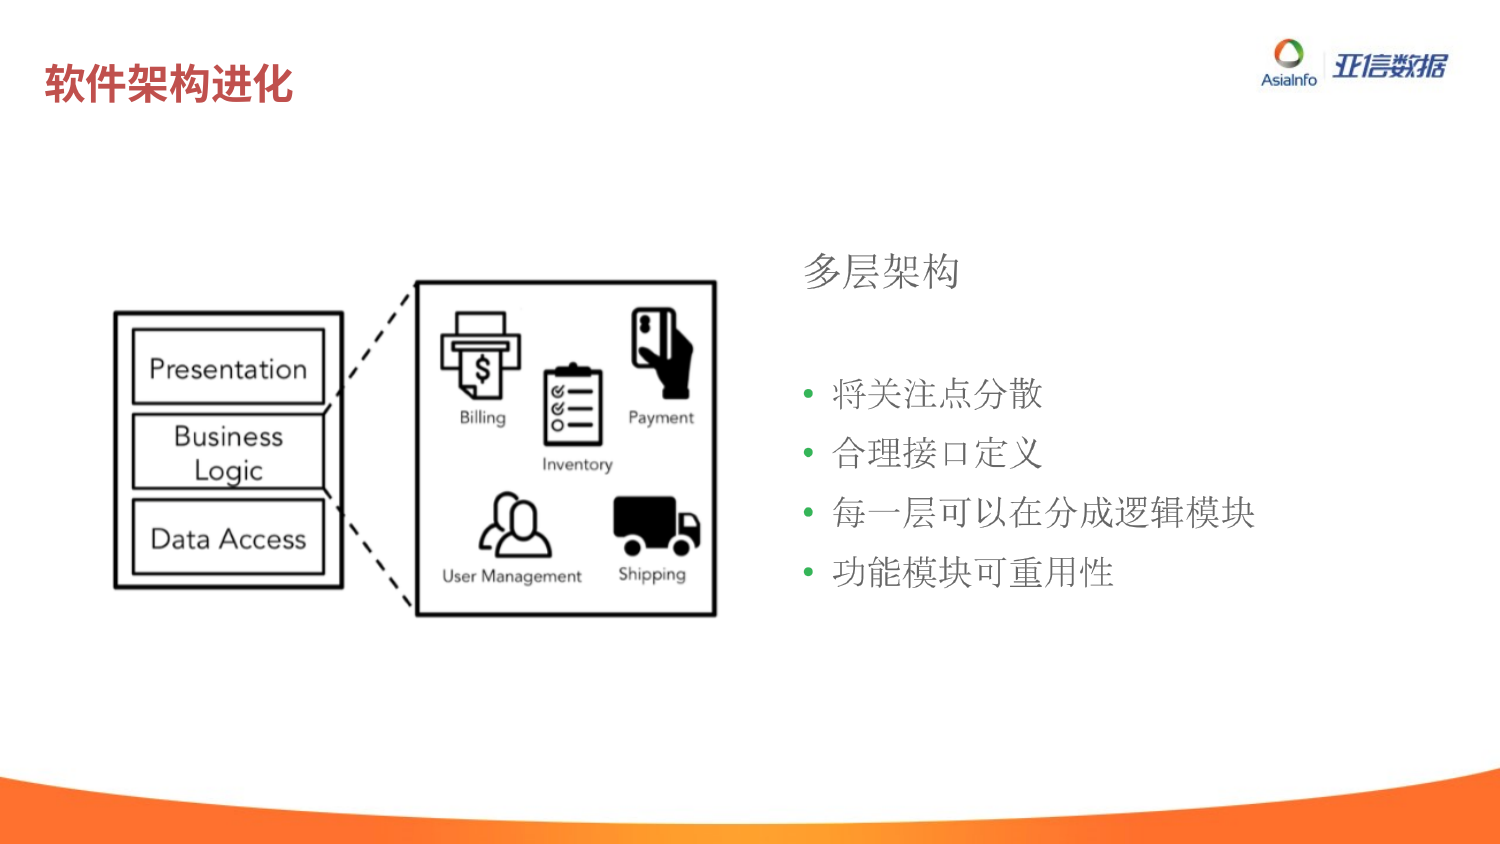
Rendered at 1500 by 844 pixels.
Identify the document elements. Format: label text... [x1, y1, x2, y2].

picture [0, 0, 1500, 844]
title 软件架构进化 [29, 26, 1477, 116]
